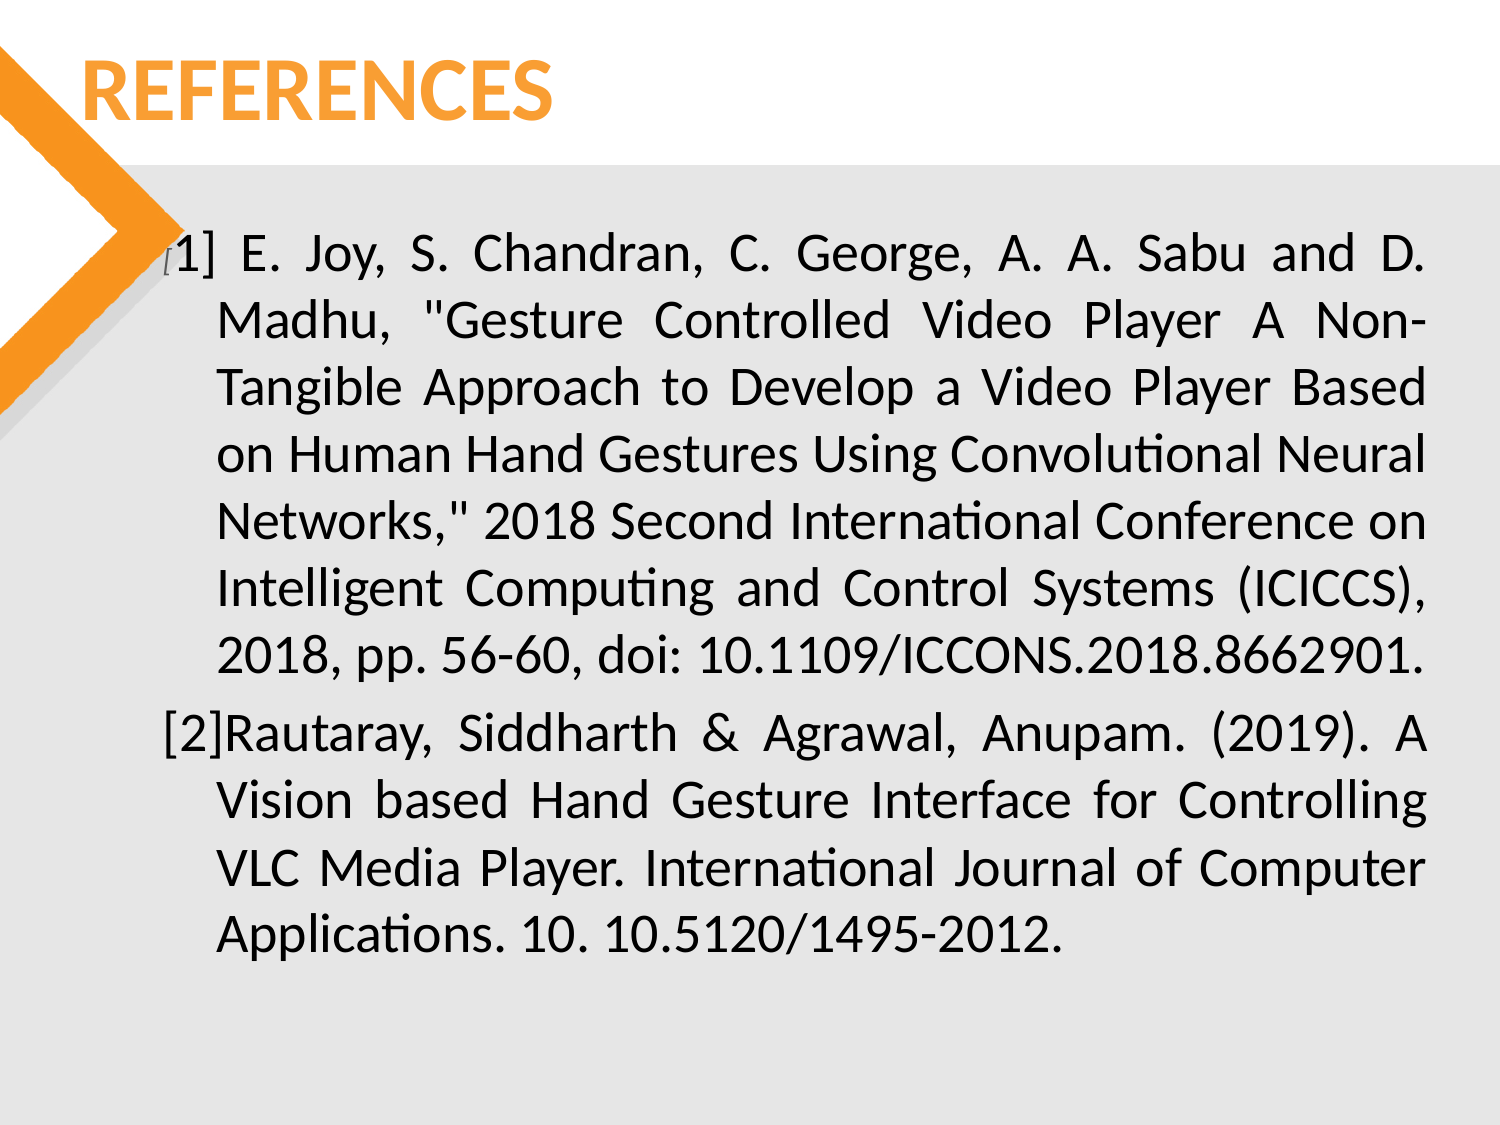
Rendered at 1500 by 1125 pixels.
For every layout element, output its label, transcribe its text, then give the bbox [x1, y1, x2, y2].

list [1] E. Joy, S. Chandran, C. George, A. A. Sabu and D. Madhu, "Gesture Controlled Video Player A Non-Tangible Approach to Develop a Video Player Based on Human Hand Gestures Using Convolutional Neural Networks," 2018 Second International Conference on Intelligent Computing and Control Systems (ICICCS), 2018, pp. 56-60, doi: 10.1109/ICCONS.2018.8662901. [2]Rautaray, Siddharth & Agrawal, Anupam. (2019). A Vision based Hand Gesture Interface for Controlling VLC Media Player. International Journal of Computer Applications. 10. 10.5120/1495-2012. [147, 208, 1444, 1009]
title REFERENCES [64, 18, 1322, 150]
picture [0, 0, 1500, 1125]
